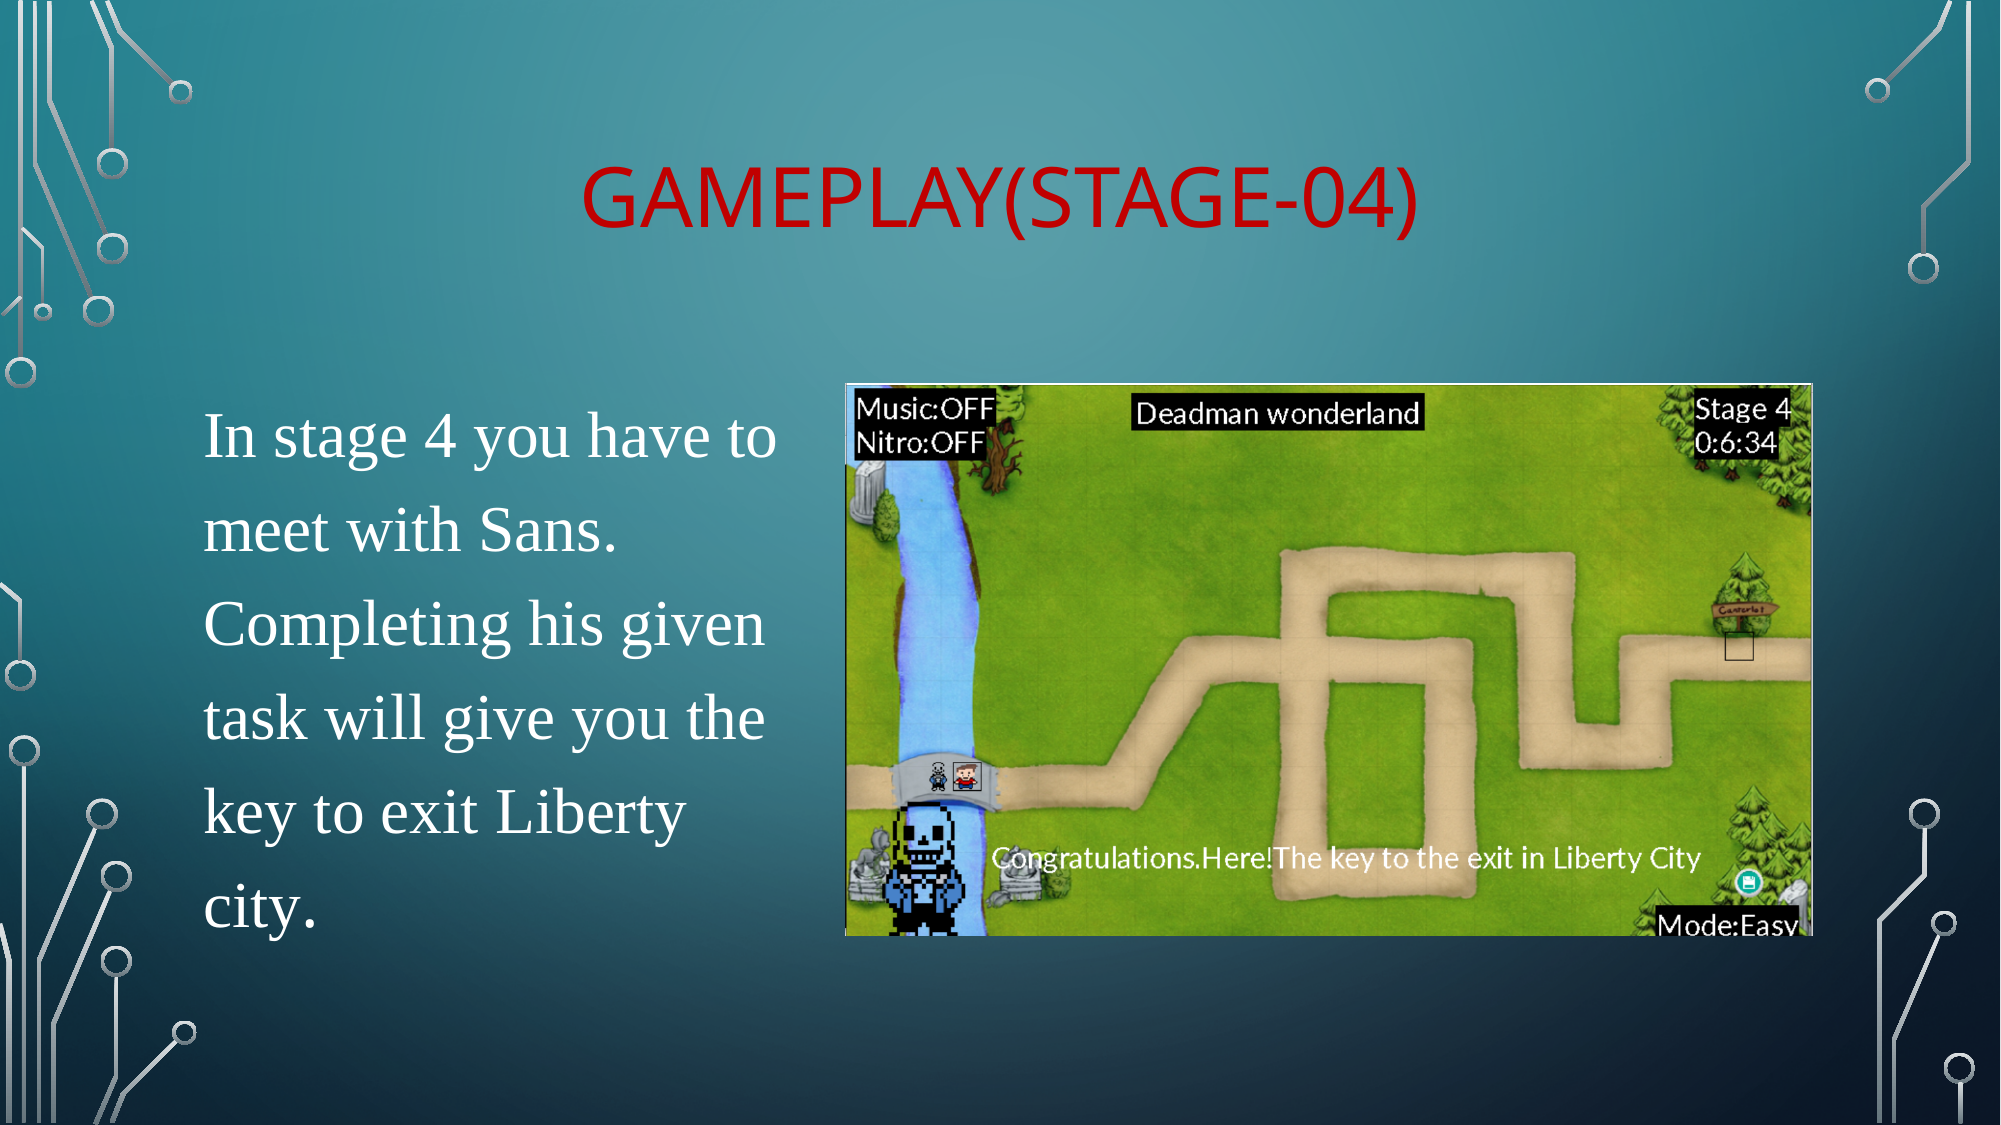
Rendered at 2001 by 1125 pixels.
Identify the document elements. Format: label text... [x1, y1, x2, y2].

title Gameplay(stage-04) [188, 99, 1813, 254]
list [845, 383, 1813, 936]
list In stage 4 you have to meet with Sans. Completing his given task will give you the key to exit Liberty city. [188, 369, 821, 950]
